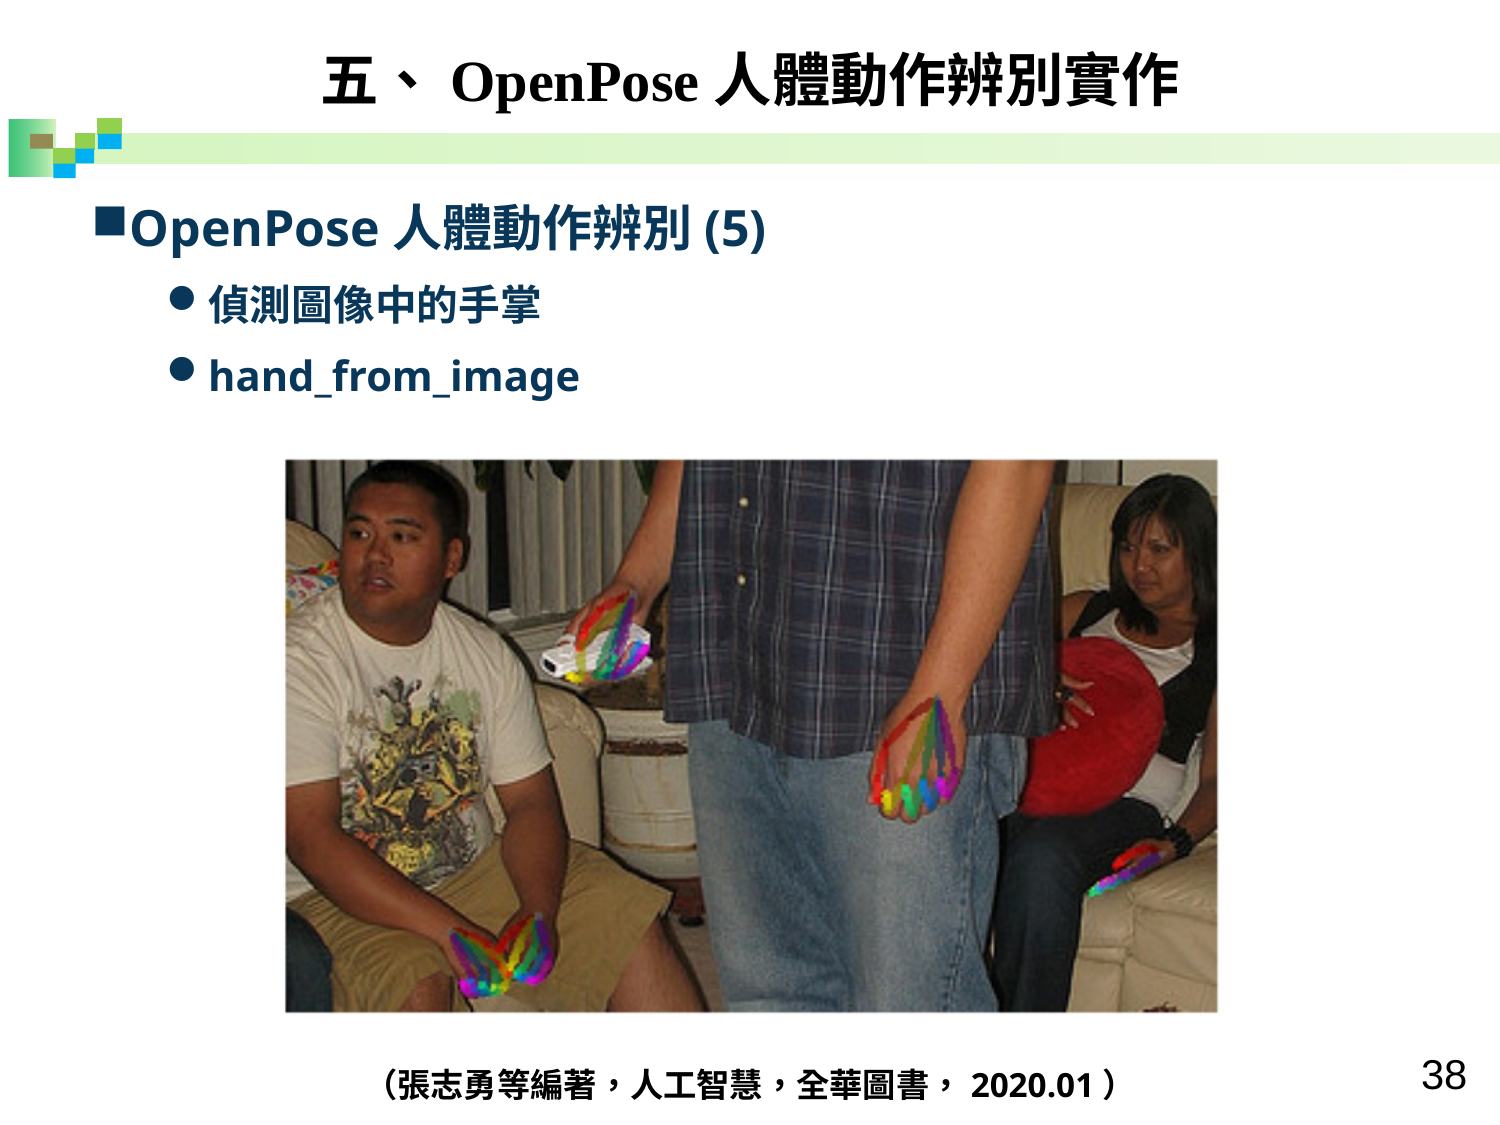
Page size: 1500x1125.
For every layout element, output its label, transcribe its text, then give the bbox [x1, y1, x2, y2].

text_box 五、OpenPose人體動作辨別實作 [0, 43, 1500, 121]
text_box （張志勇等編著，人工智慧，全華圖書，2020.01） [225, 1057, 1275, 1112]
text_box OpenPose人體動作辨別(5) 偵測圖像中的手掌 hand_from_image [76, 196, 1424, 622]
picture [248, 424, 1252, 1053]
